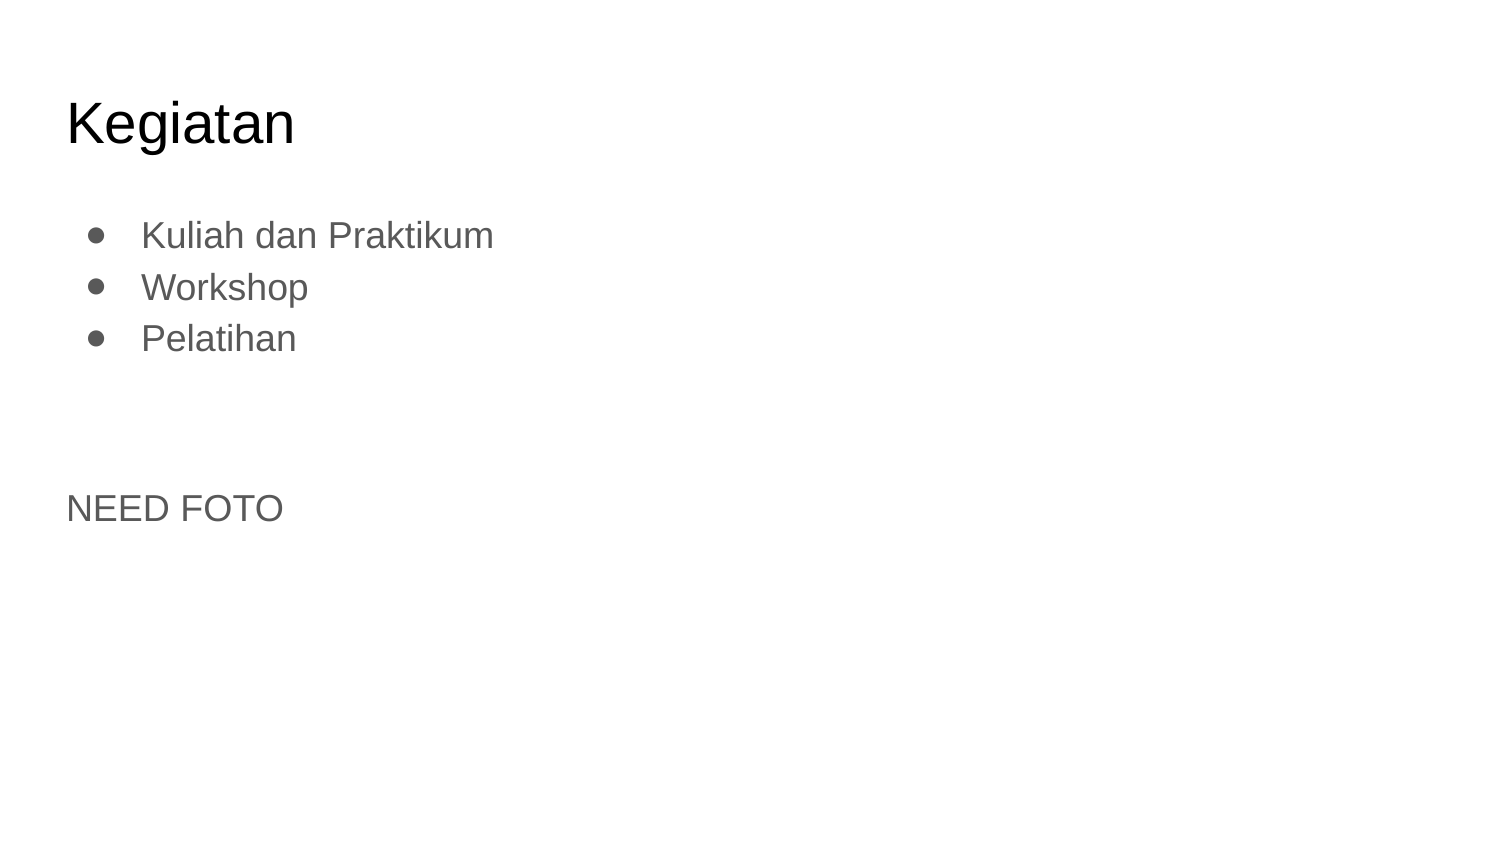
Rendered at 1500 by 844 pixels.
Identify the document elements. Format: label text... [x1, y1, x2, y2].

list Kuliah dan Praktikum Workshop Pelatihan NEED FOTO [51, 189, 1449, 750]
title Kegiatan [51, 72, 1449, 167]
